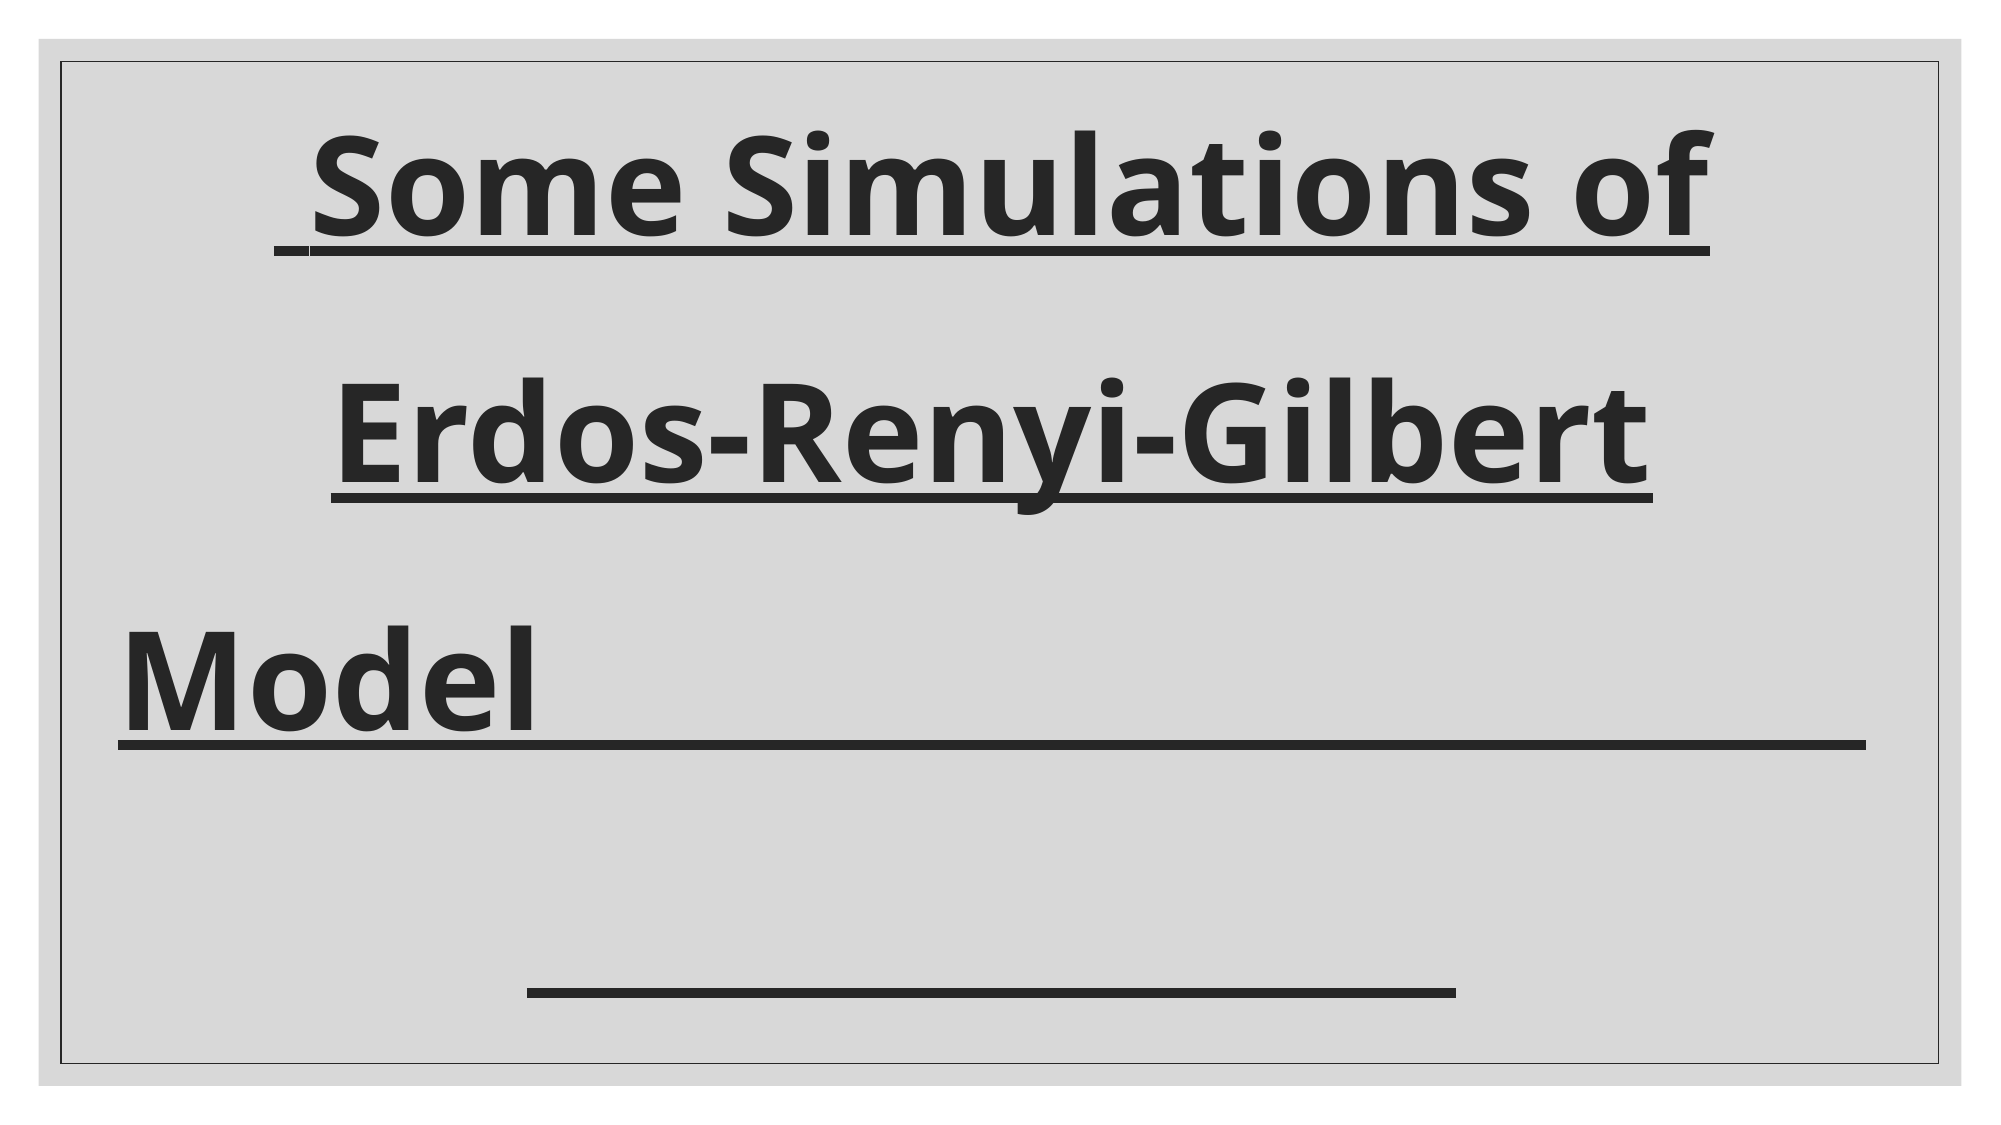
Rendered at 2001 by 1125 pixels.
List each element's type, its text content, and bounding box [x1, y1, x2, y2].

title Some Simulations of Erdos-Renyi-Gilbert Model [100, 312, 1883, 709]
